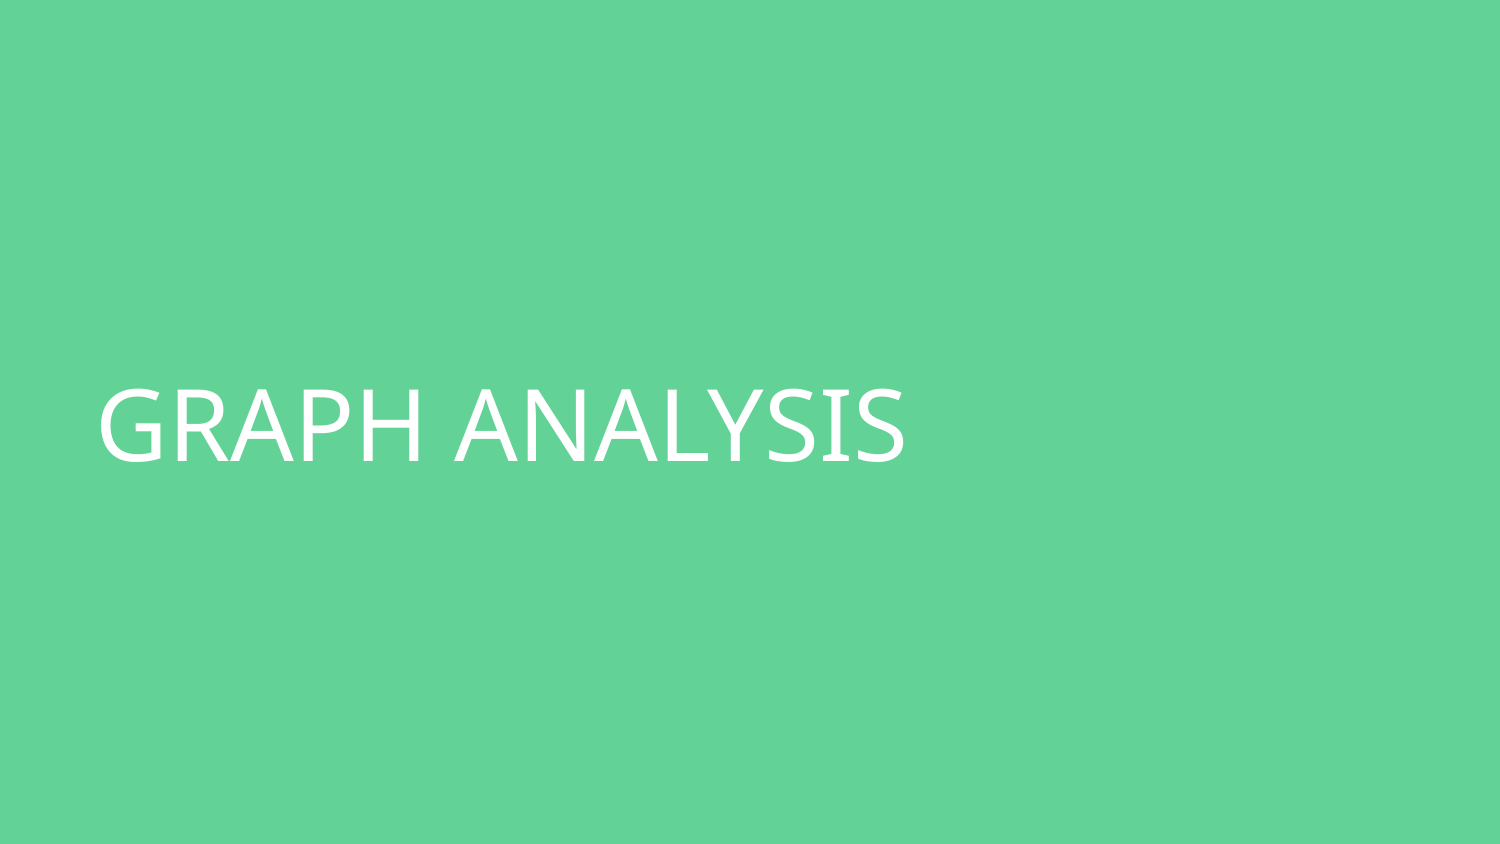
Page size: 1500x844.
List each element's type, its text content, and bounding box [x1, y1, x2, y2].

title GRAPH ANALYSIS [80, 86, 1032, 758]
